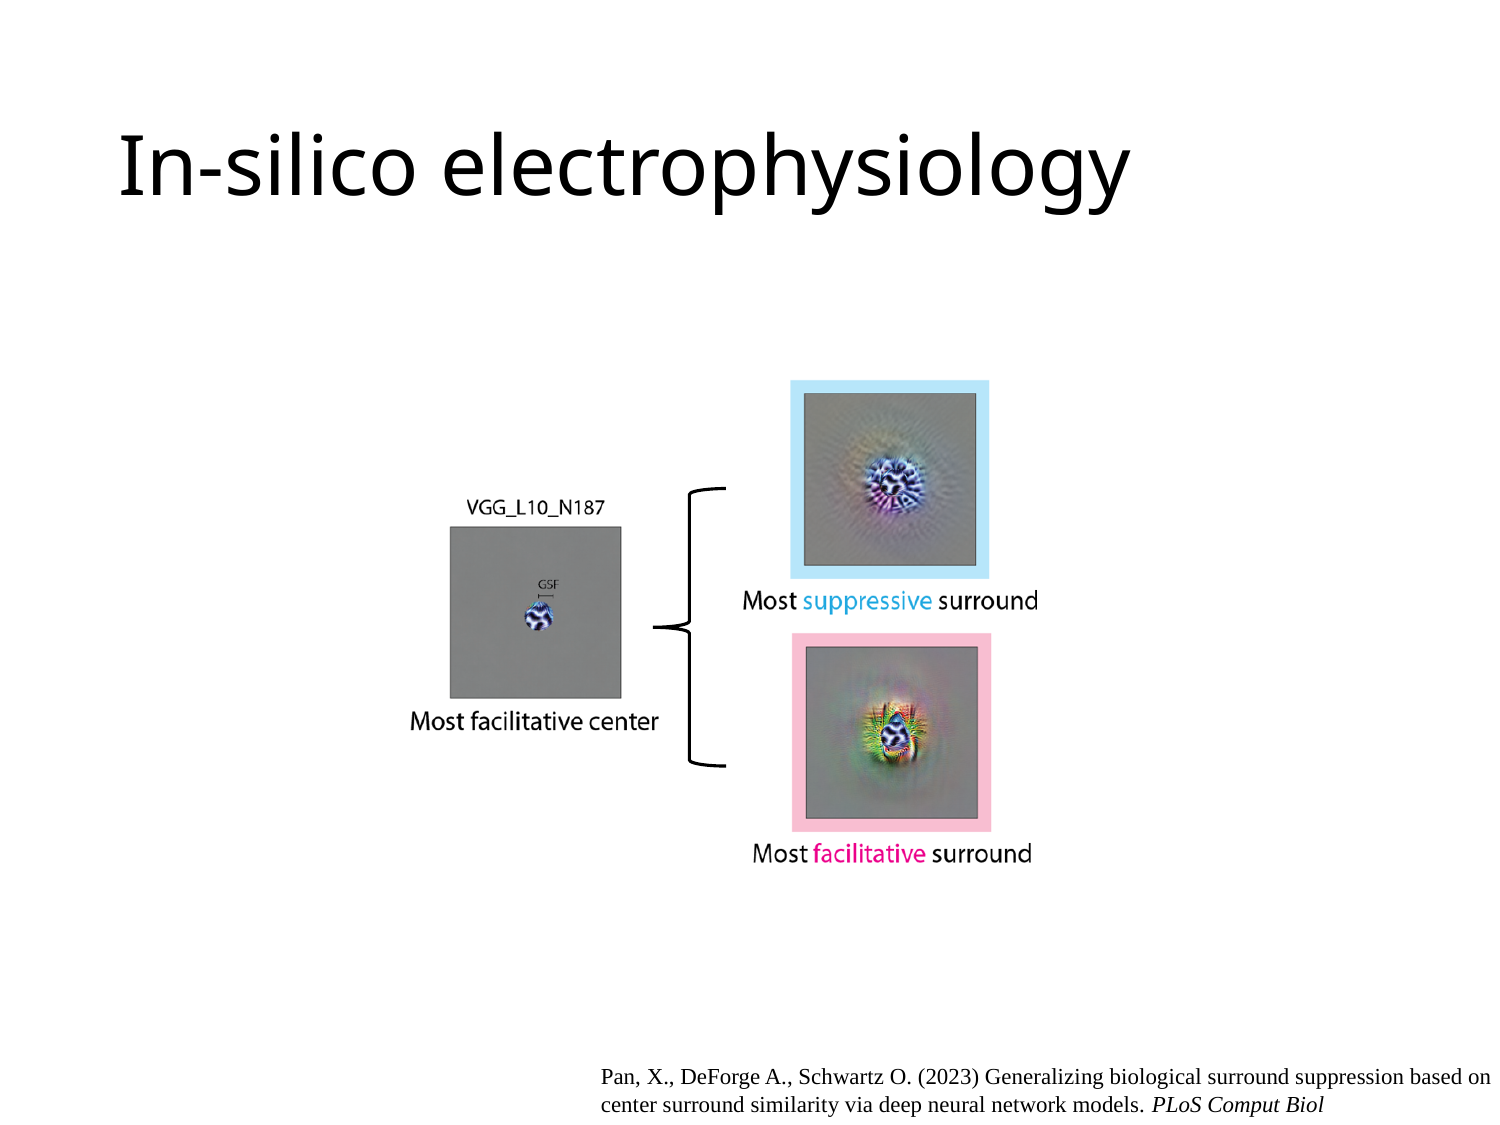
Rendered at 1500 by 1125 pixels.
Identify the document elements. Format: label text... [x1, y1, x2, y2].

text_box [672, 486, 727, 768]
picture [736, 365, 1037, 622]
title In-silico electrophysiology [103, 59, 1397, 278]
picture [743, 626, 1035, 875]
picture [392, 493, 672, 737]
text_box Pan, X., DeForge A., Schwartz O. (2023) Generalizing biological surround suppression based on center surround similarity via deep neural network models. PLoS Comput Biol [586, 1054, 1500, 1125]
